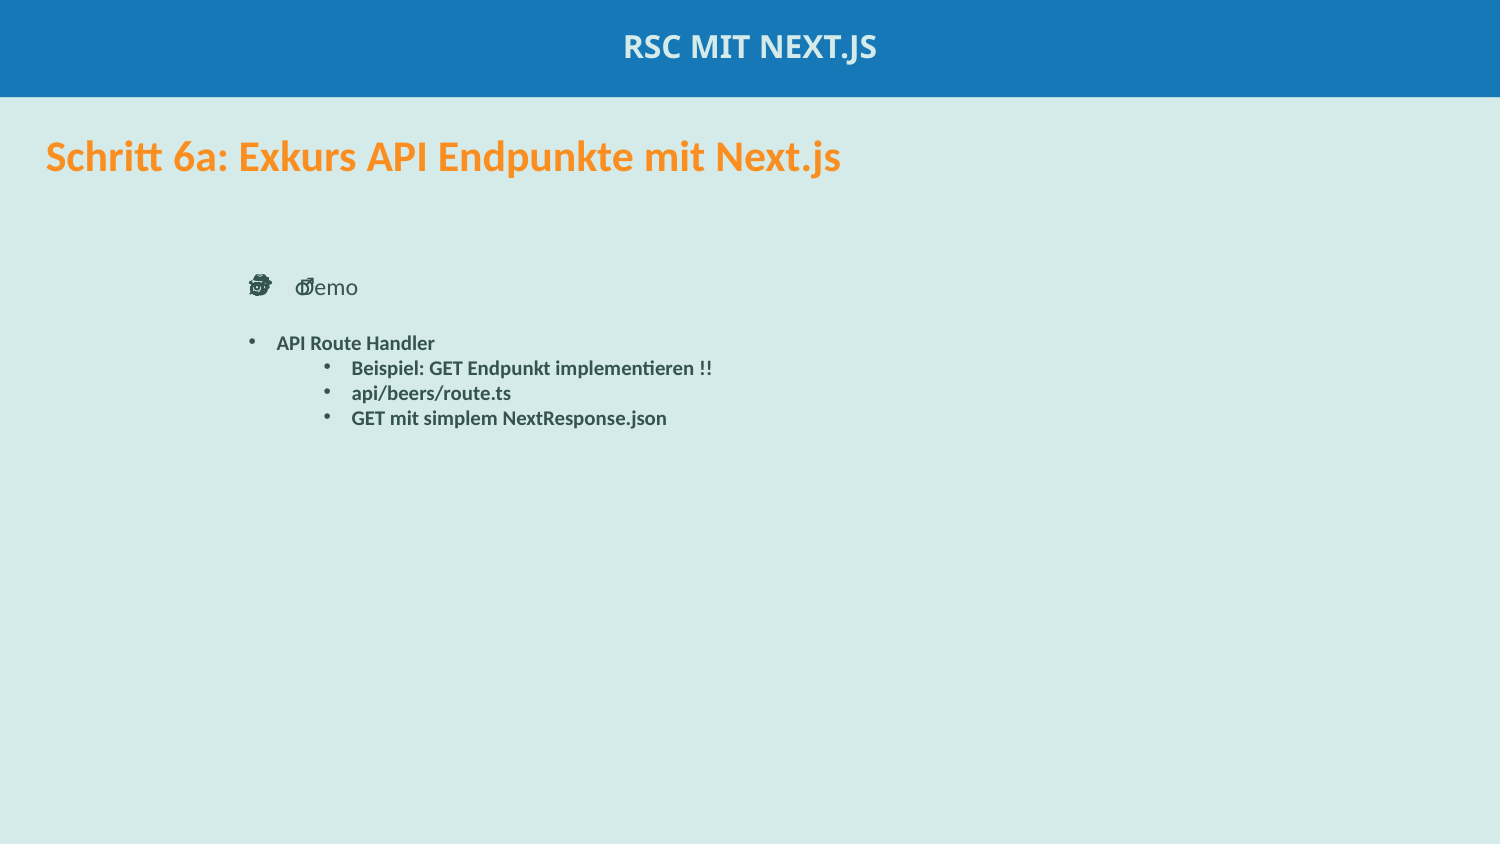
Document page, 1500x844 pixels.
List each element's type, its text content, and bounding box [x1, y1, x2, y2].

text_box 🕵️‍♂️ Demo API Route Handler Beispiel: GET Endpunkt implementieren !! api/beers/route.ts GET mit simplem NextResponse.json [233, 264, 1427, 462]
text_box RSC mit Next.js [0, 0, 1500, 98]
list Schritt 6a: Exkurs API Endpunkte mit Next.js [30, 126, 1470, 782]
